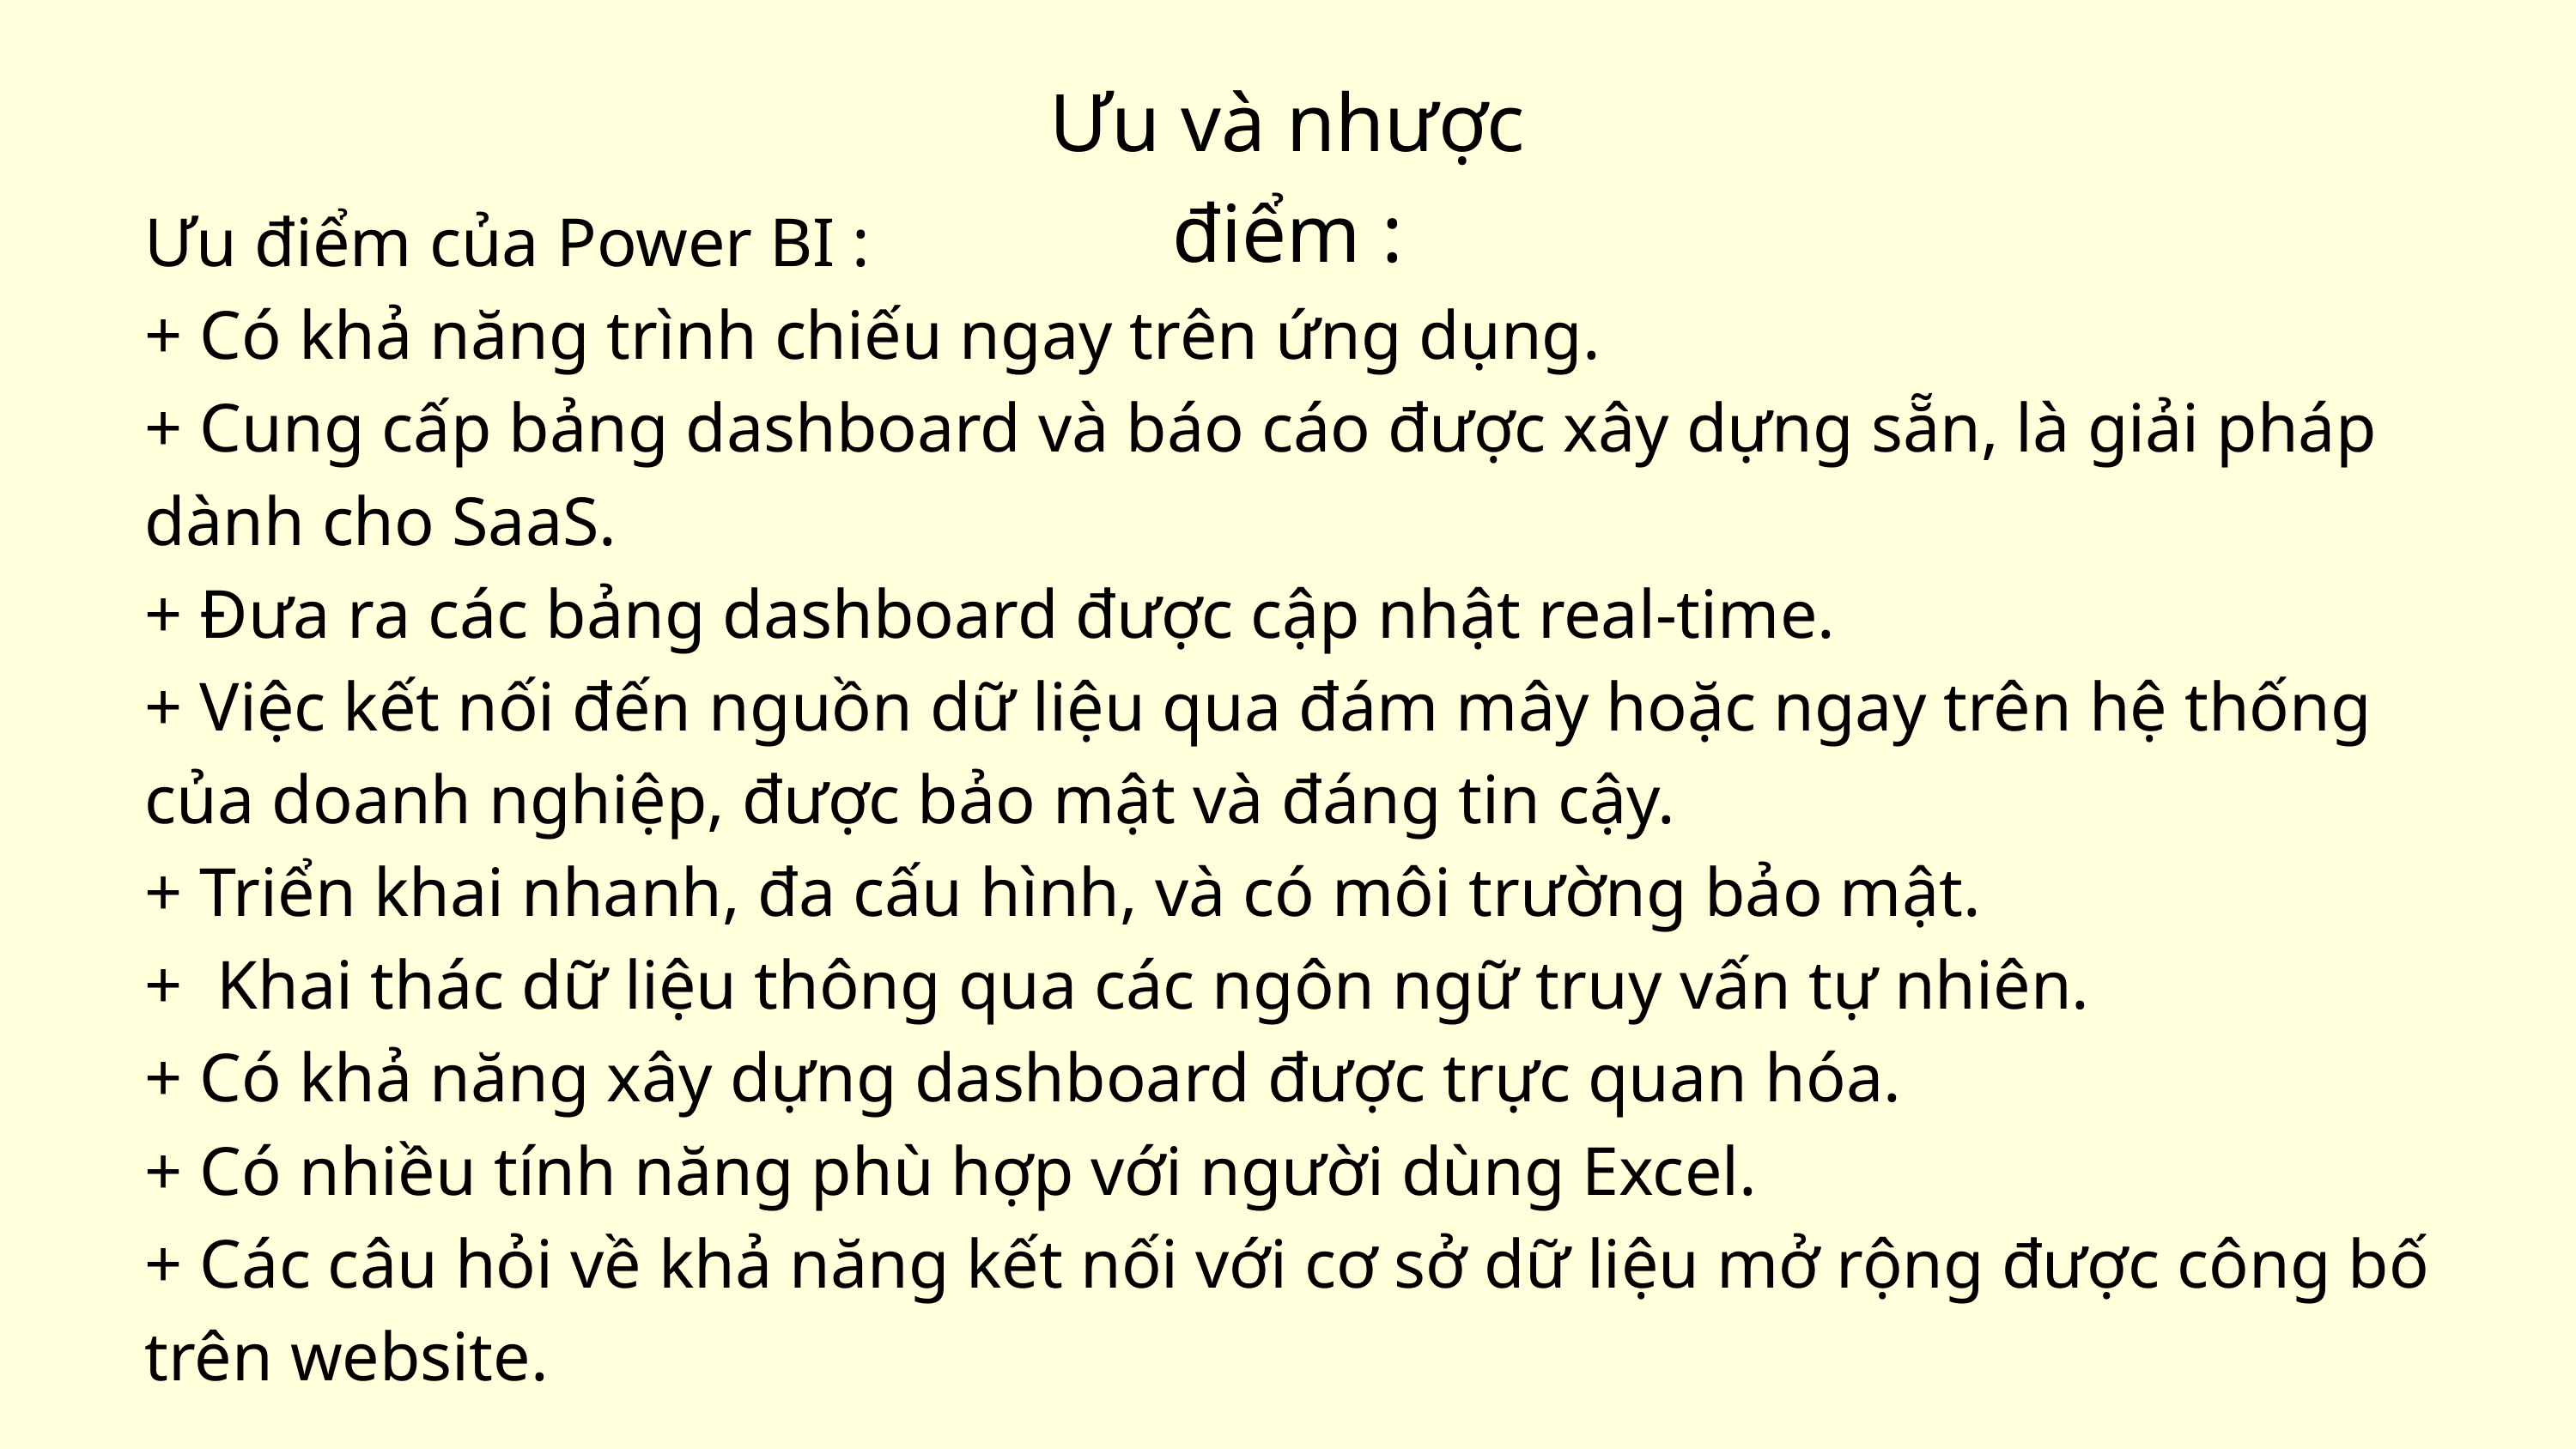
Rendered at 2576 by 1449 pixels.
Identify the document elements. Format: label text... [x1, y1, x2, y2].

text_box Ưu điểm của Power BI : + Có khả năng trình chiếu ngay trên ứng dụng. + Cung cấp bảng dashboard và báo cáo được xây dựng sẵn, là giải pháp dành cho SaaS. + Đưa ra các bảng dashboard được cập nhật real-time. + Việc kết nối đến nguồn dữ liệu qua đám mây hoặc ngay trên hệ thống của doanh nghiệp, được bảo mật và đáng tin cậy. + Triển khai nhanh, đa cấu hình, và có môi trường bảo mật. + Khai thác dữ liệu thông qua các ngôn ngữ truy vấn tự nhiên. + Có khả năng xây dựng dashboard được trực quan hóa. + Có nhiều tính năng phù hợp với người dùng Excel. + Các câu hỏi về khả năng kết nối với cơ sở dữ liệu mở rộng được công bố trên website. [144, 186, 2432, 1449]
text_box Ưu và nhược điểm : [926, 56, 1650, 186]
